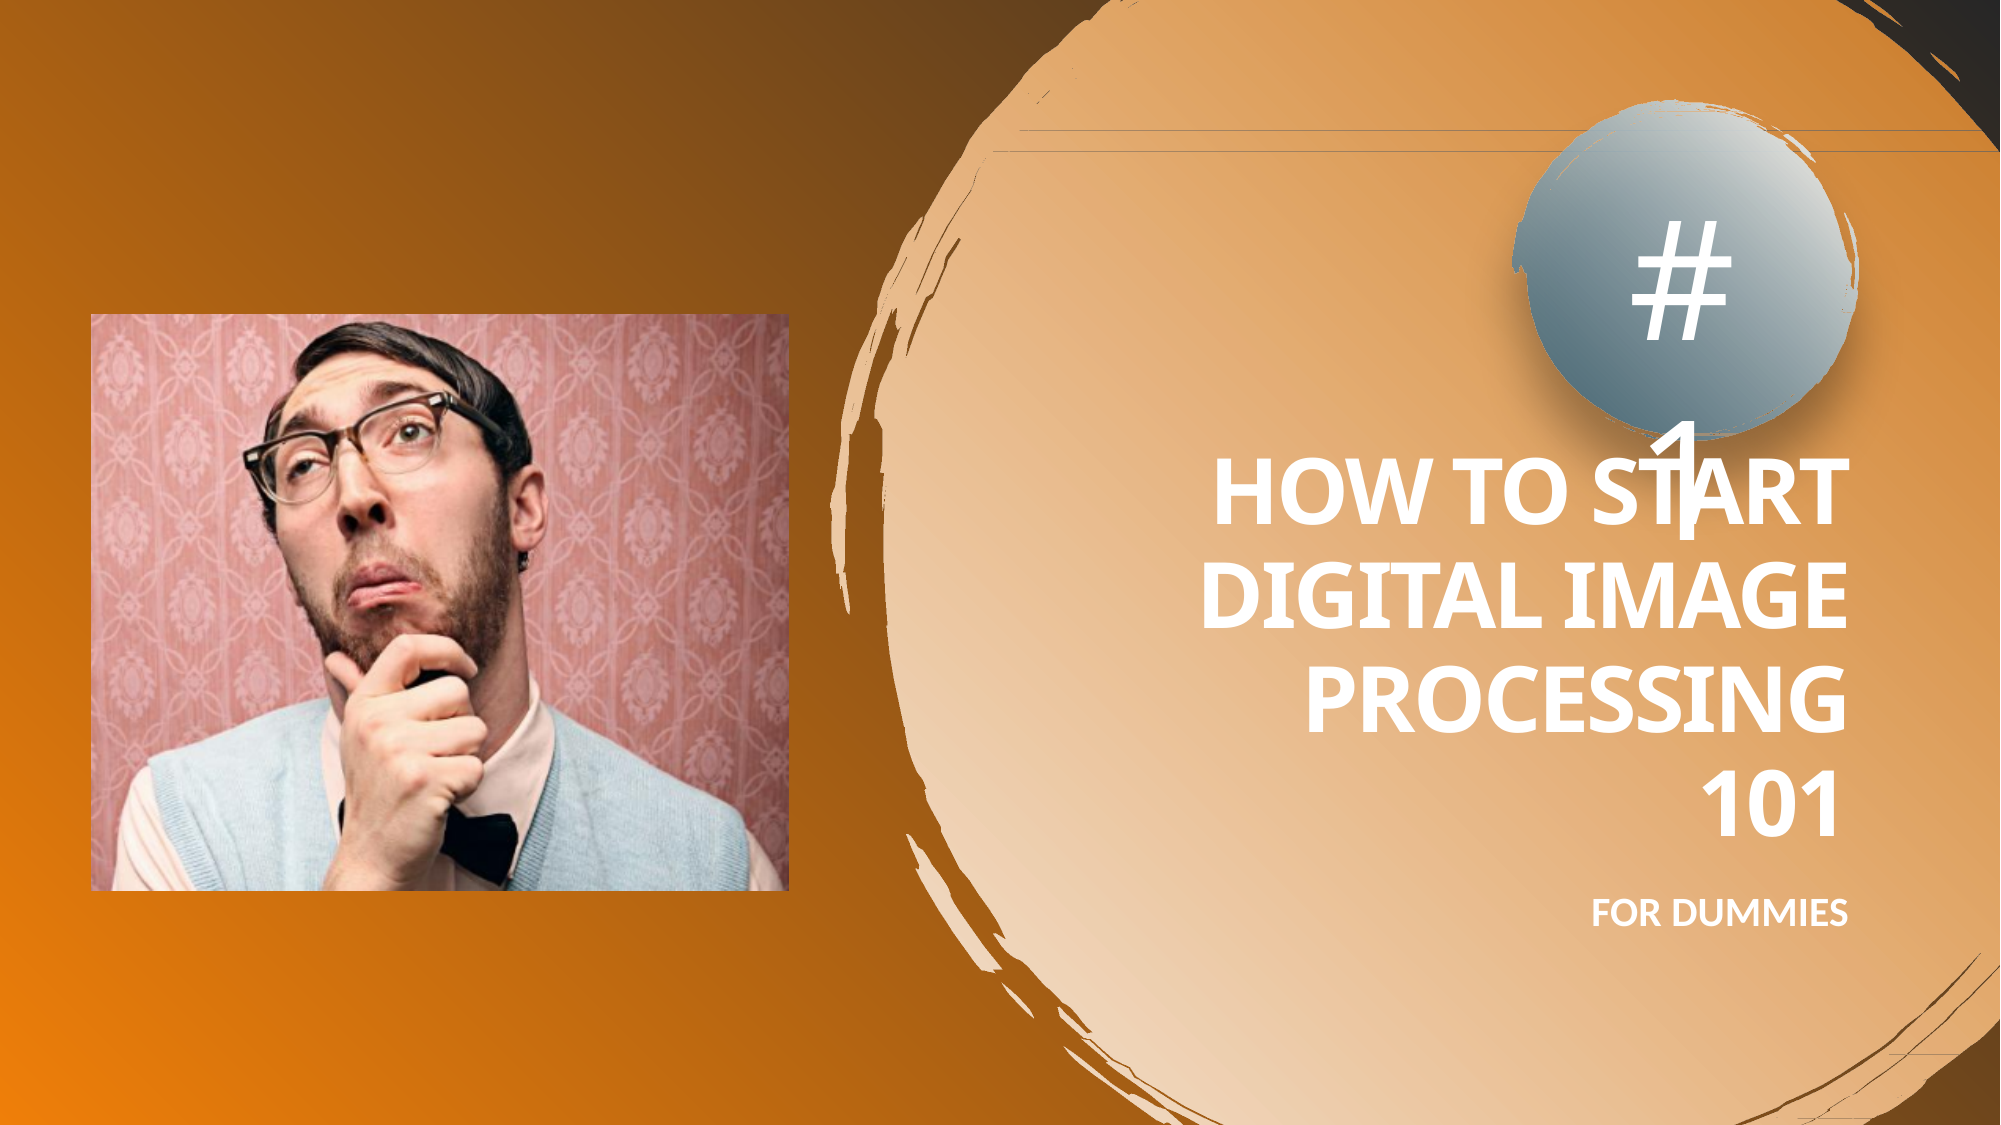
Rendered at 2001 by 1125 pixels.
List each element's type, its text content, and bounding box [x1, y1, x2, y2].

text_box [1511, 98, 1860, 401]
subtitle For Dummies [1176, 890, 1849, 1063]
text_box #1 [1567, 166, 1798, 581]
picture [91, 314, 790, 891]
title How to Start Digital Image Processing 101 [1176, 514, 1849, 856]
